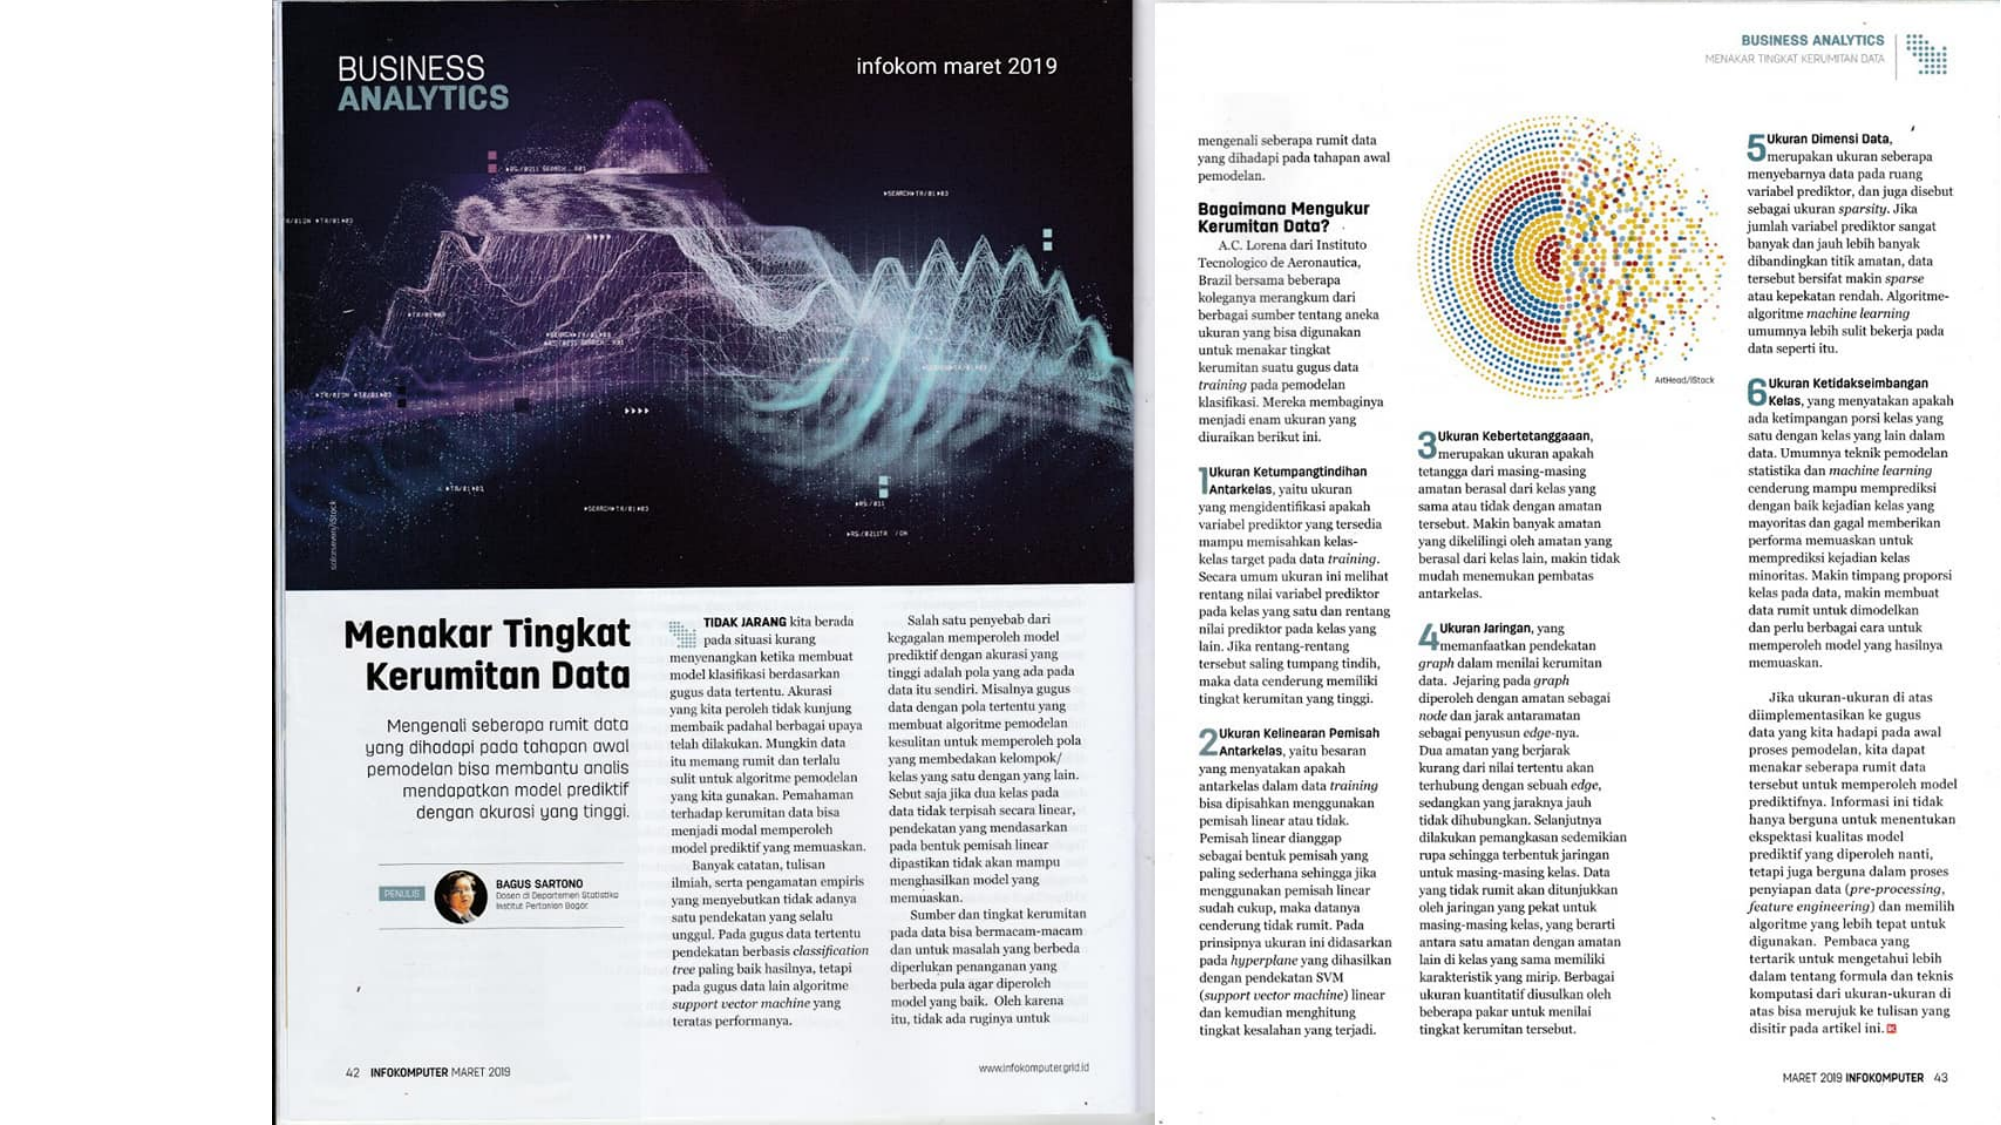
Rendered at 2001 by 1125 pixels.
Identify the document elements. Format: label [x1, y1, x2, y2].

picture [272, 0, 2000, 1125]
